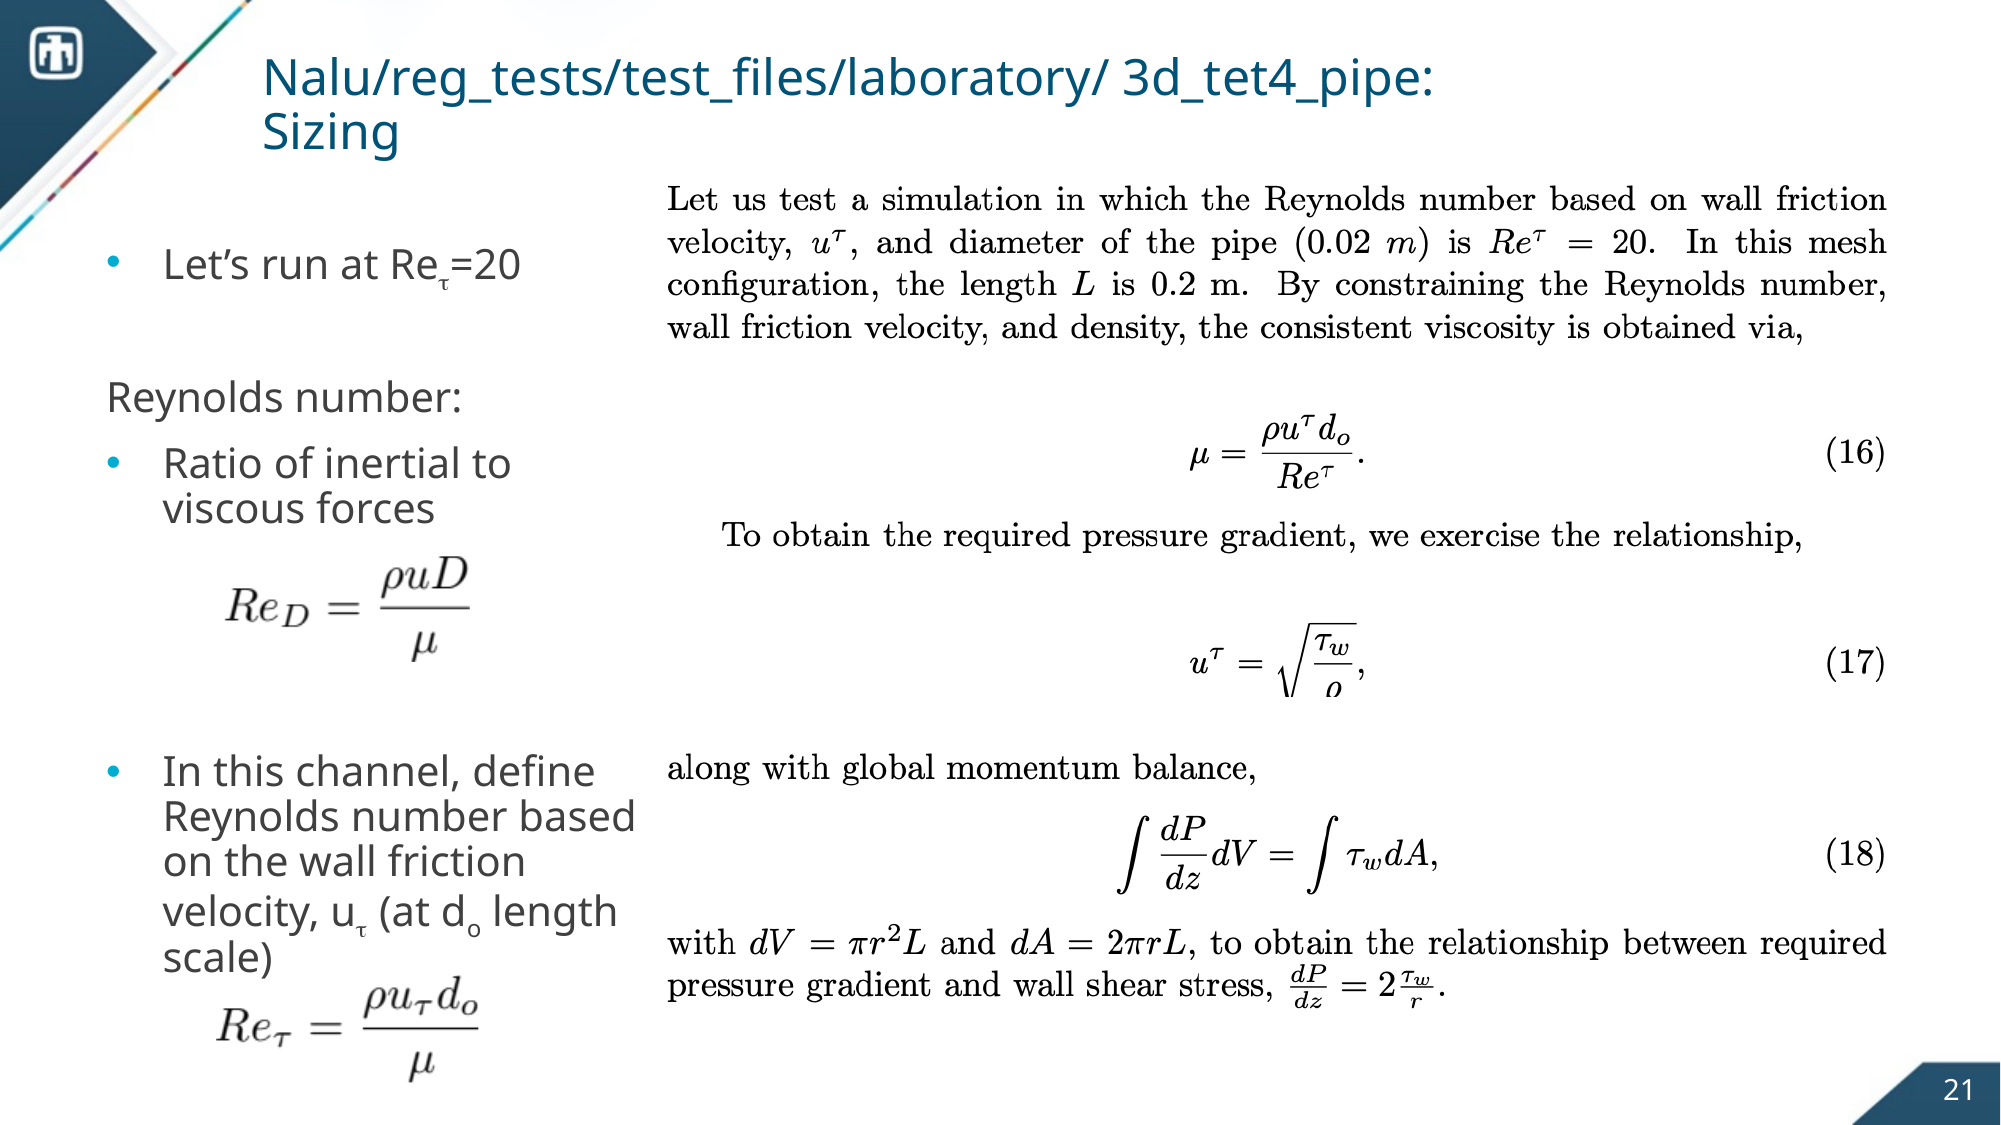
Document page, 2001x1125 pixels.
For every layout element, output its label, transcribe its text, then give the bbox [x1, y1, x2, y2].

list Let’s run at Ret=20 Reynolds number: Ratio of inertial to viscous forces In this channel, define Reynolds number based on the wall friction velocity, ut (at do length scale) [106, 231, 641, 988]
slide_number 21 [1919, 1061, 2000, 1122]
picture [0, 0, 2001, 1125]
title Nalu/reg_tests/test_files/laboratory/ 3d_tet4_pipe: Sizing [262, 42, 1919, 170]
